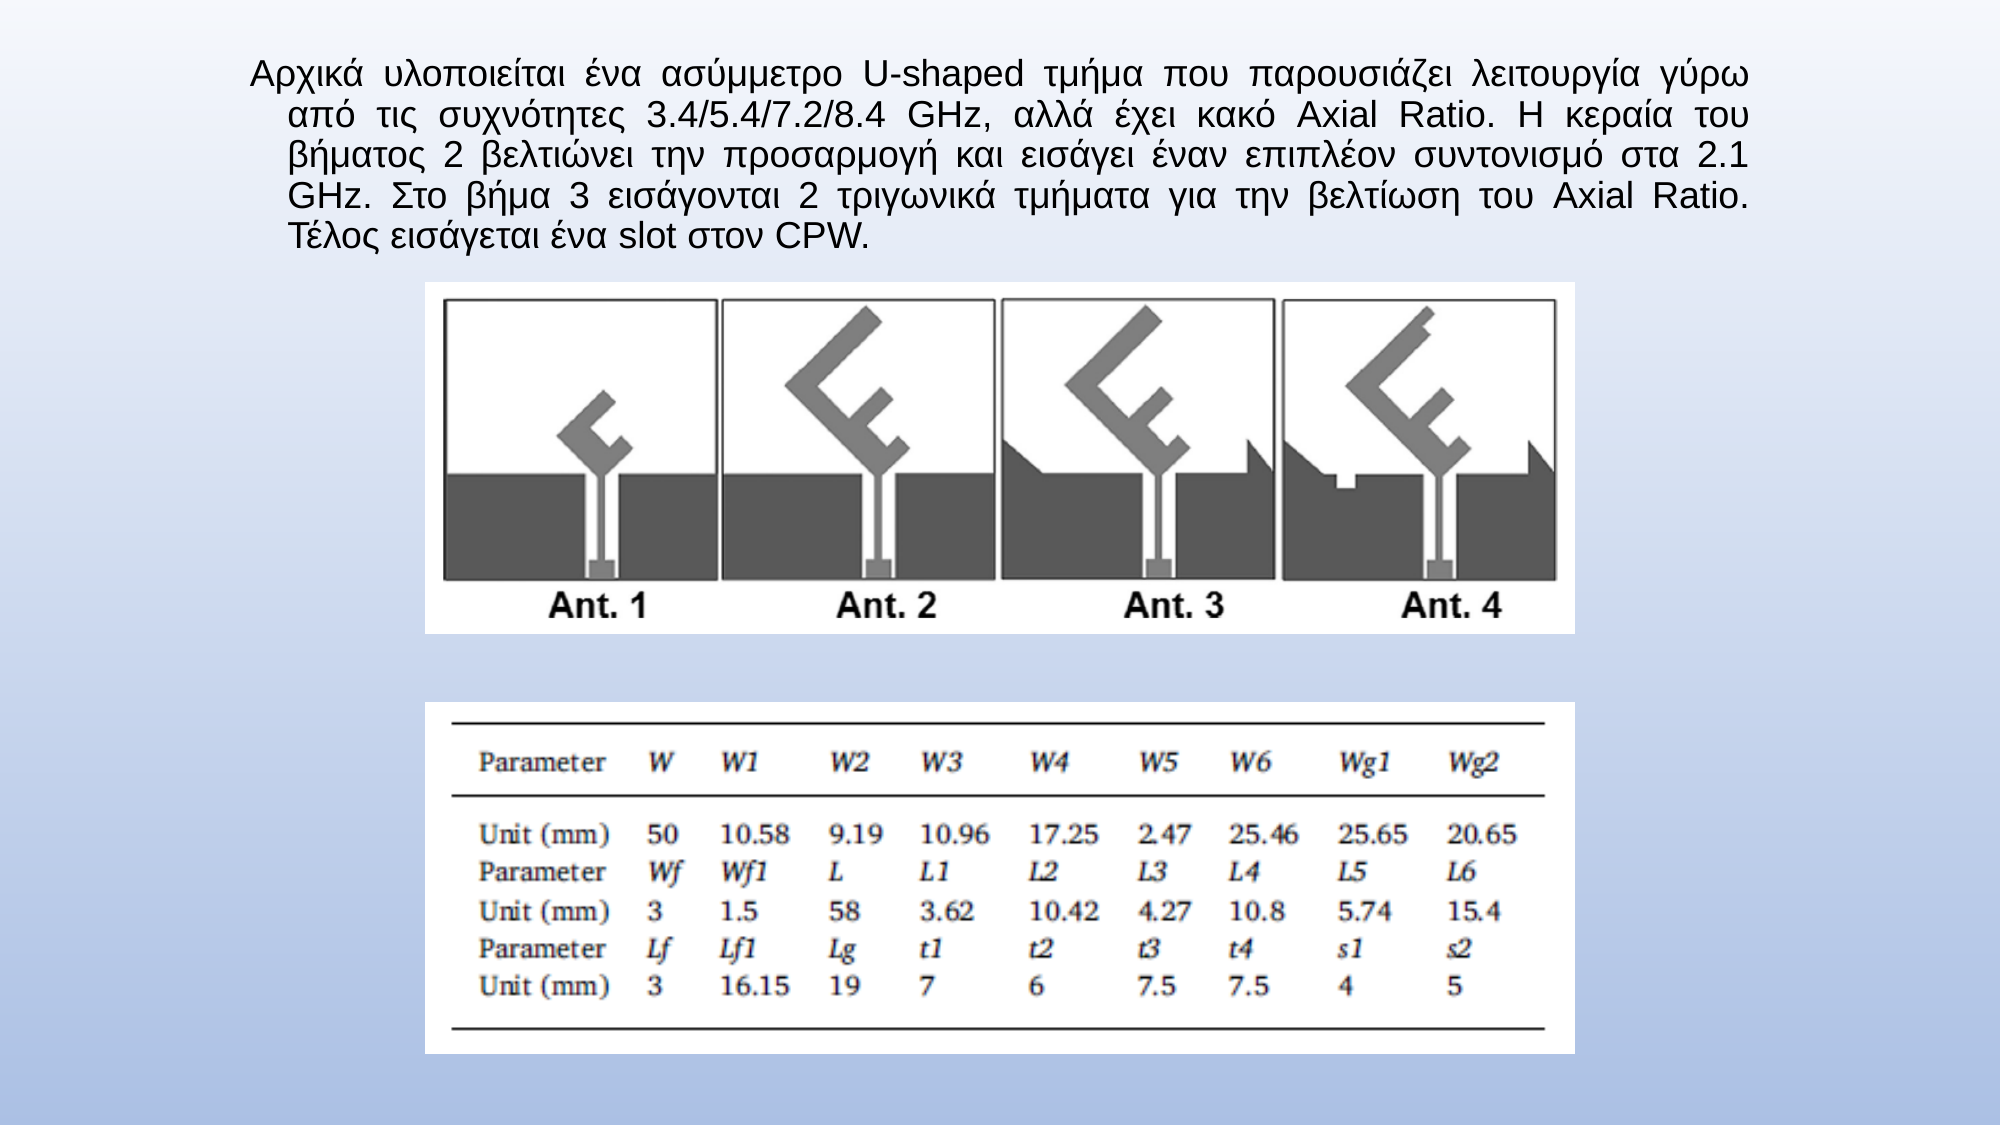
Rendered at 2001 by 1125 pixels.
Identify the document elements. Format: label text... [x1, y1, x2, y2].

subtitle Αρχικά υλοποιείται ένα ασύμμετρο U-shaped τμήμα που παρουσιάζει λειτουργία γύρω από τις συχνότητες 3.4/5.4/7.2/8.4 GHz, αλλά έχει κακό Axial Ratio. Η κεραία του βήματος 2 βελτιώνει την προσαρμογή και εισάγει έναν επιπλέον συντονισμό στα 2.1 GHz. Στο βήμα 3 εισάγονται 2 τριγωνικά τμήματα για την βελτίωση του Axial Ratio. Τέλος εισάγεται ένα slot στον CPW. [249, 54, 1750, 863]
picture [425, 282, 1575, 635]
picture [425, 702, 1575, 1055]
